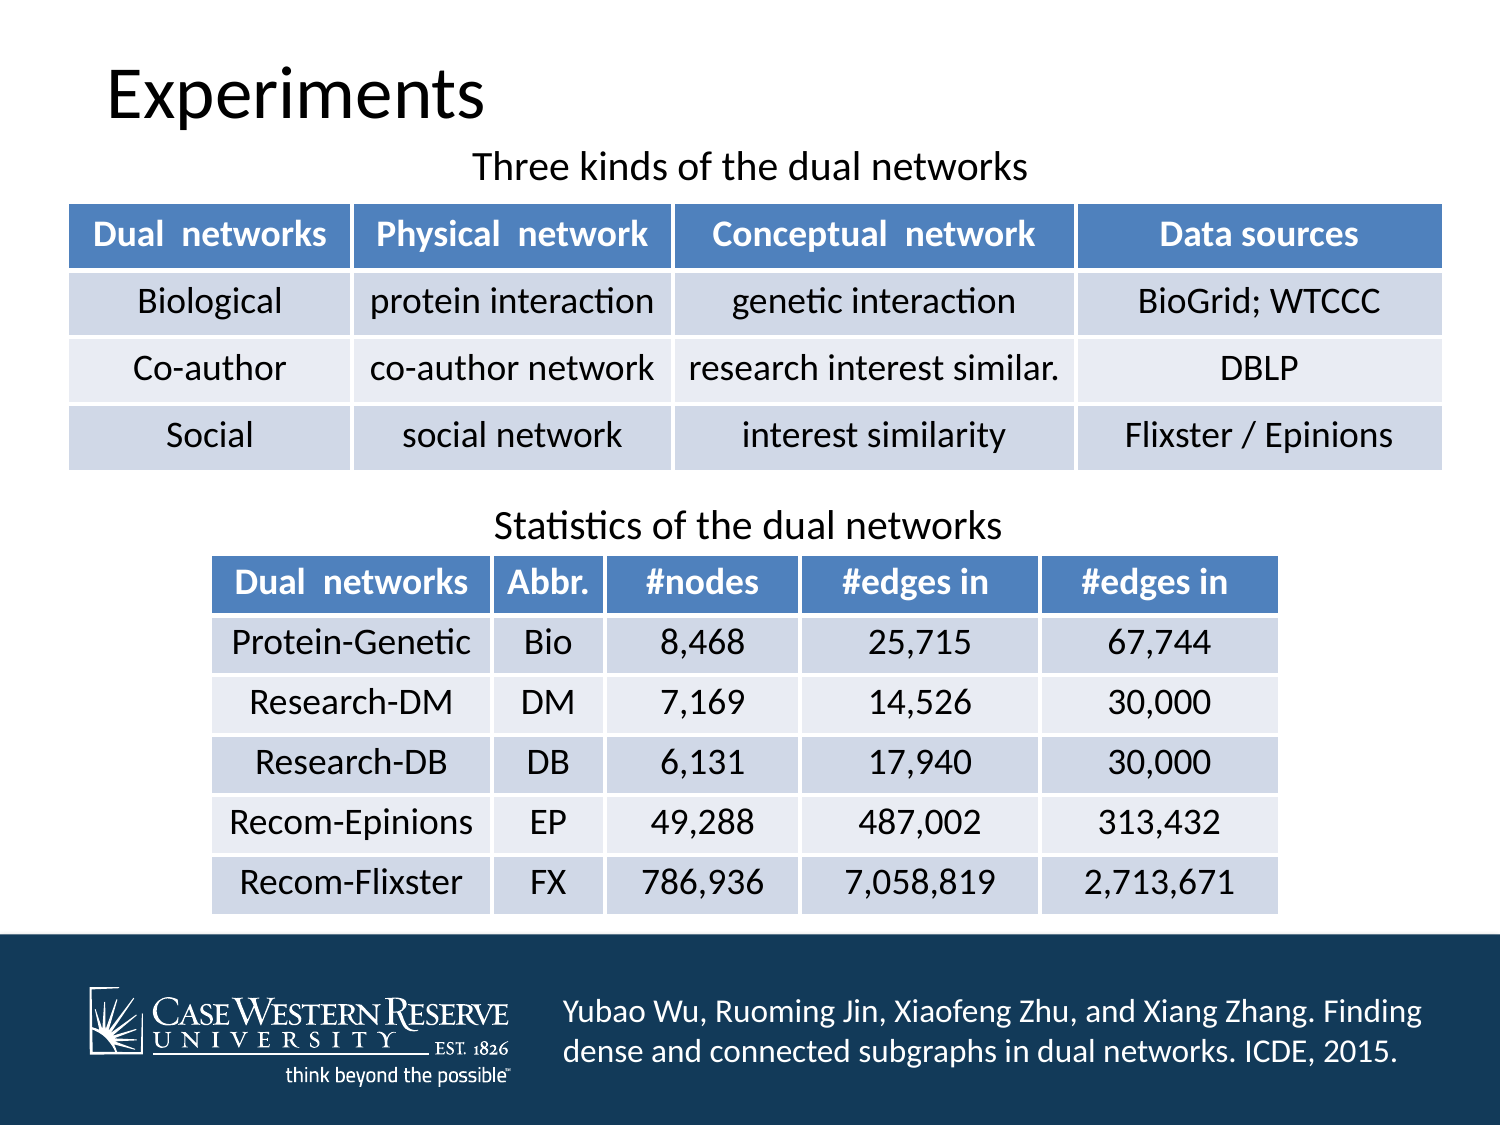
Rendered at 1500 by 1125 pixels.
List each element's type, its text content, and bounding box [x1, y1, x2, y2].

table_cell Co-author [69, 339, 350, 402]
text_box Statistics of the dual networks [479, 490, 1018, 556]
table_cell genetic interaction [675, 273, 1074, 335]
table_header Conceptual network [675, 204, 1074, 268]
title Experiments [91, 35, 736, 138]
text_box Three kinds of the dual networks [457, 131, 1044, 197]
text_box Yubao Wu, Ruoming Jin, Xiaofeng Zhu, and Xiang Zhang. Finding dense and connected subgraphs in dual networks. ICDE, 2015. [548, 981, 1483, 1077]
table_cell interest similarity [675, 406, 1074, 470]
table_cell Social [69, 406, 350, 470]
table_cell Flixster / Epinions [1078, 406, 1442, 470]
table_cell protein interaction [354, 273, 671, 335]
table_cell research interest similar. [675, 339, 1074, 402]
table_cell co-author network [354, 339, 671, 402]
table_cell social network [354, 406, 671, 470]
table_header Data sources [1078, 204, 1442, 268]
table_header Dual networks [69, 204, 350, 268]
table_header Physical network [354, 204, 671, 268]
table_cell BioGrid; WTCCC [1078, 273, 1442, 335]
table_cell Biological [69, 273, 350, 335]
table_cell DBLP [1078, 339, 1442, 402]
